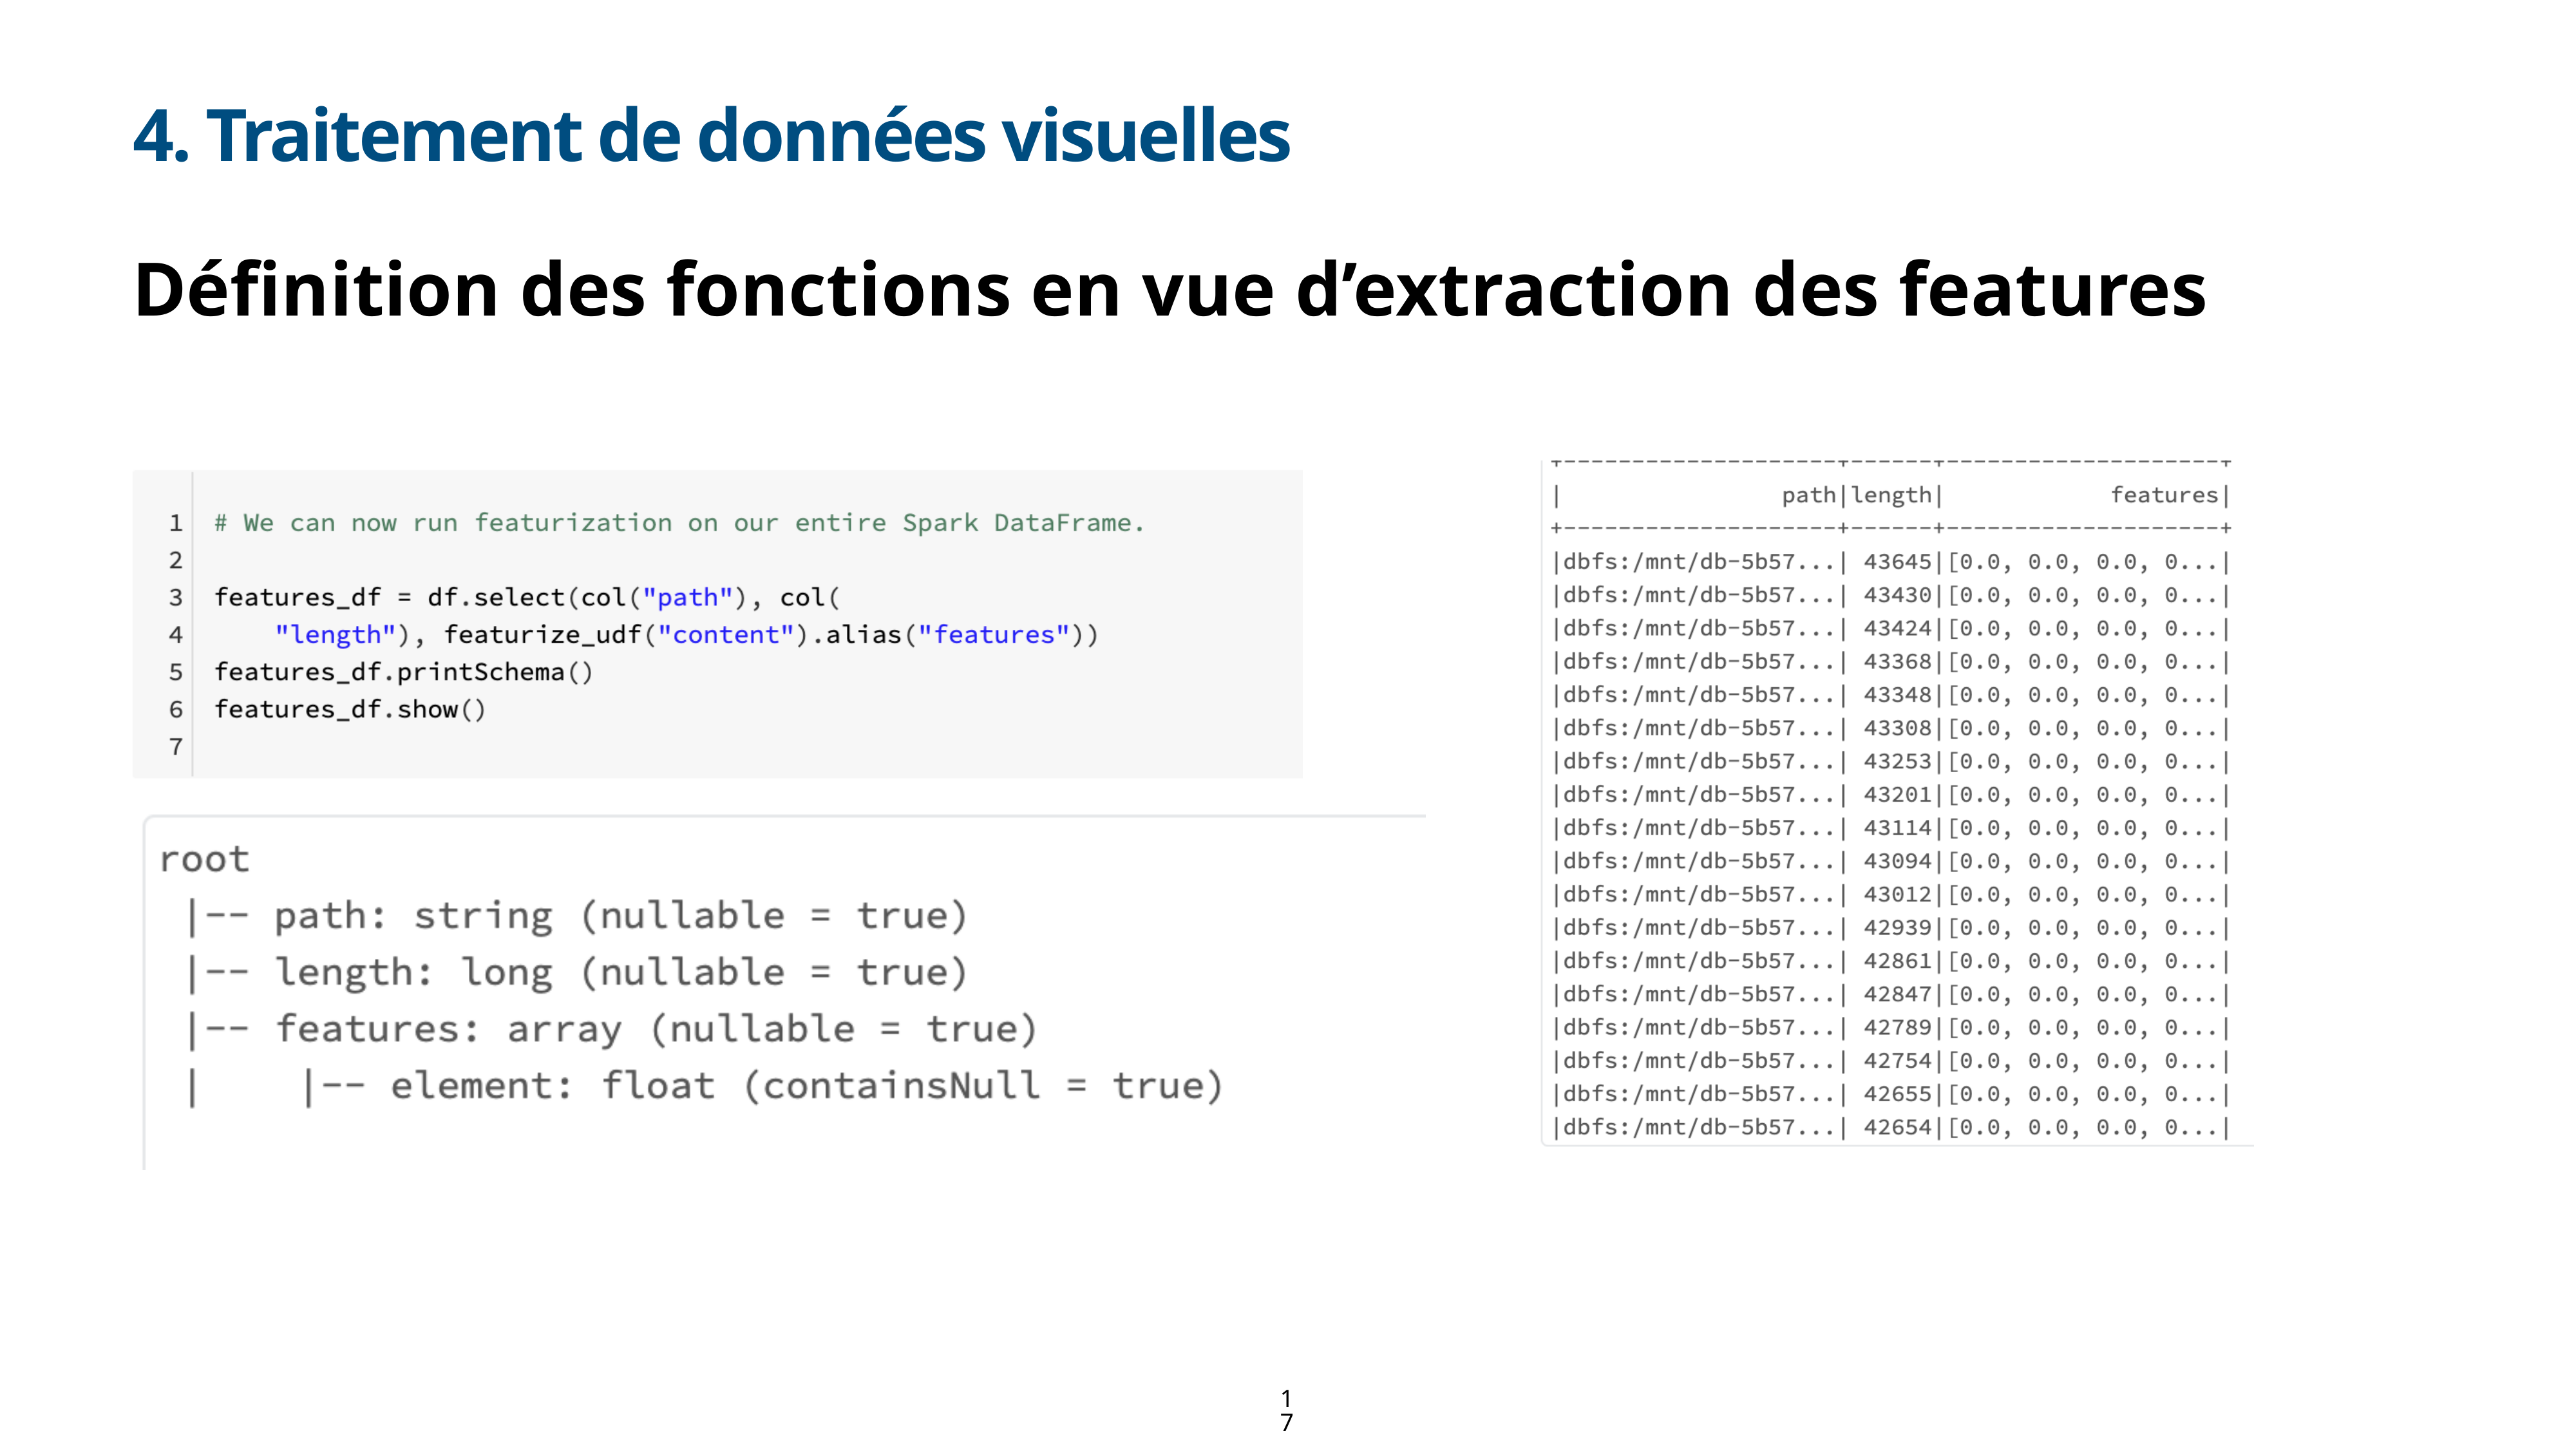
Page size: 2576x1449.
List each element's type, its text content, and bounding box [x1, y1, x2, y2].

picture [1527, 460, 2254, 1157]
slide_number 17 [1274, 1381, 1301, 1422]
picture [127, 460, 1303, 782]
title 4. Traitement de données visuelles [127, 100, 2449, 252]
list Définition des fonctions en vue d’extraction des features [127, 252, 2449, 337]
picture [119, 802, 1426, 1170]
